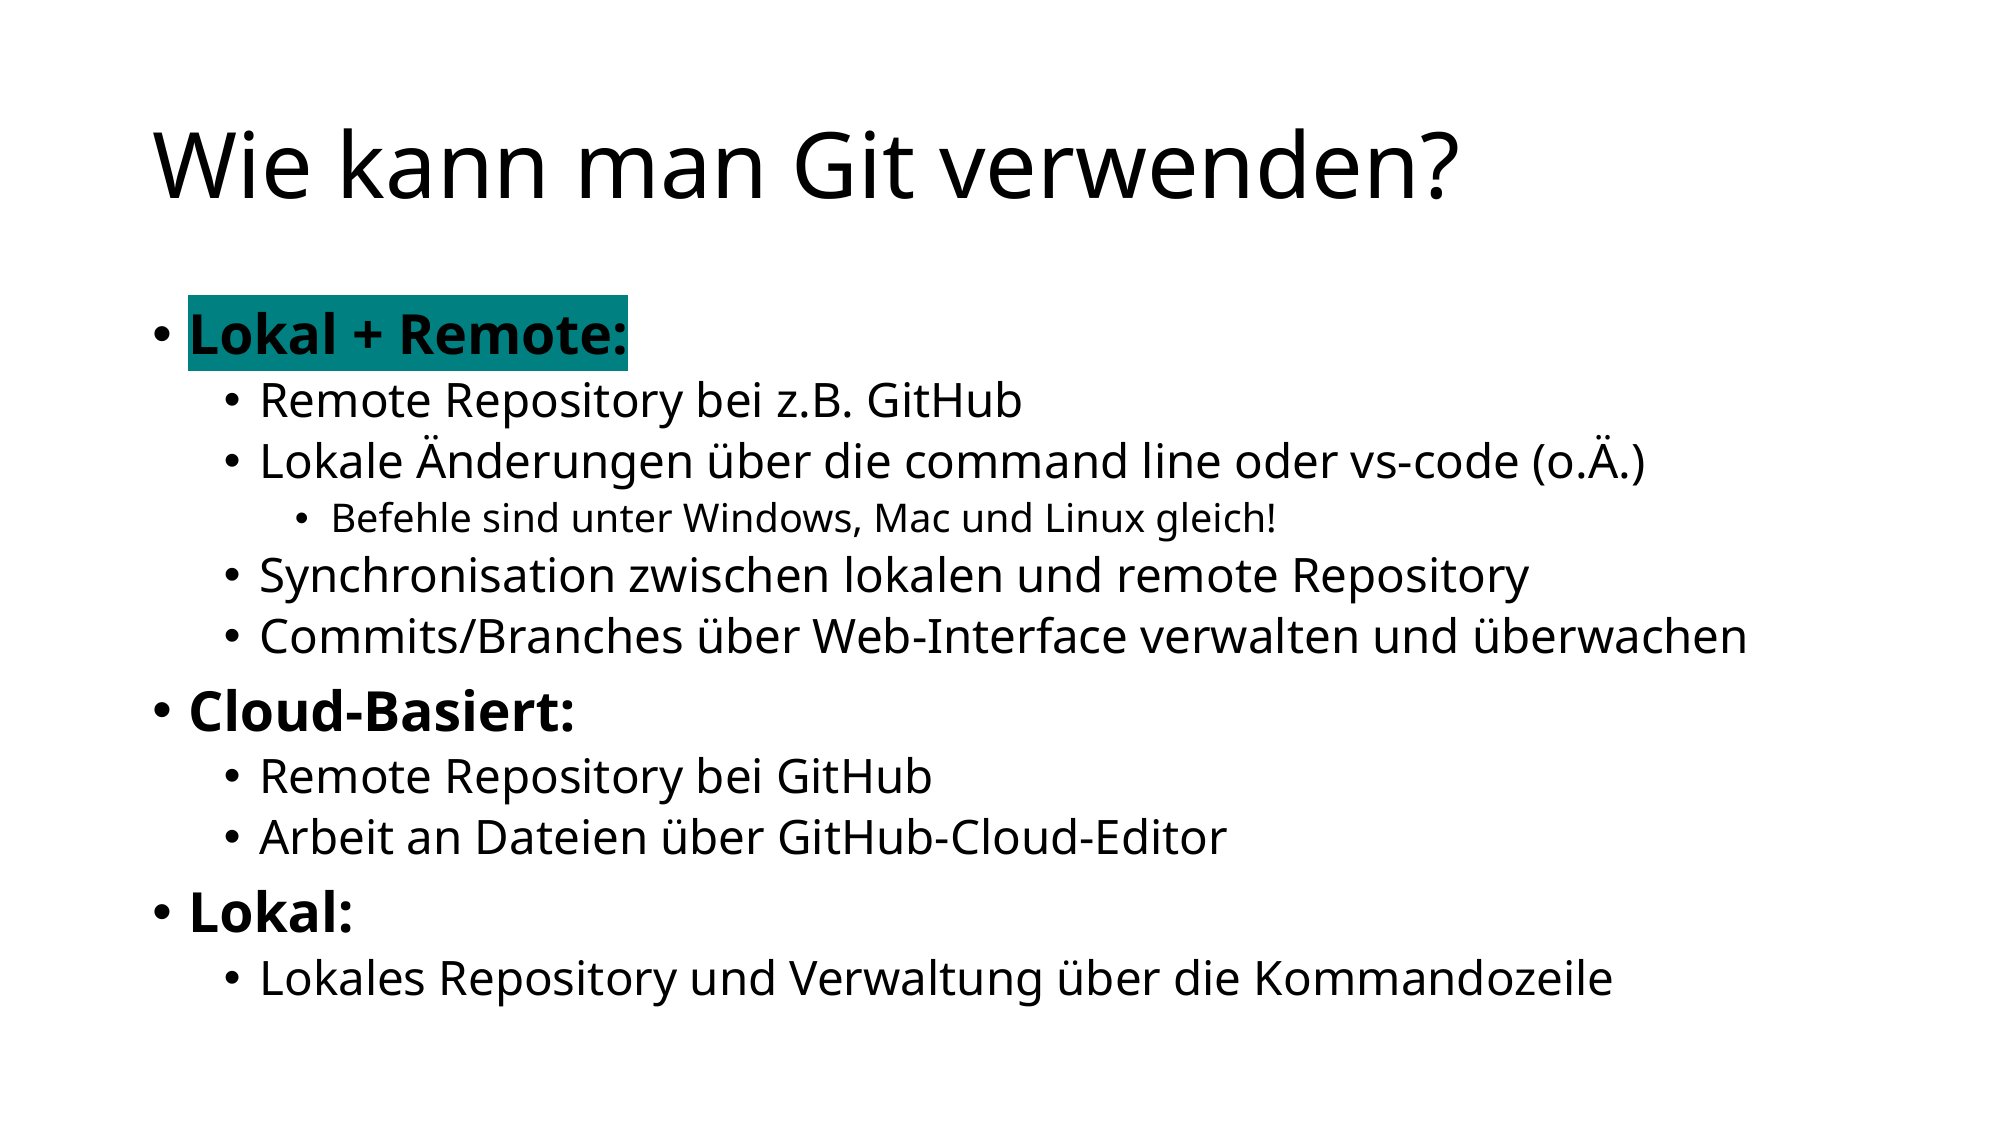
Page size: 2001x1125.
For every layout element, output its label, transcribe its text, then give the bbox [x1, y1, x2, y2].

title Wie kann man Git verwenden? [137, 59, 1863, 278]
list Lokal + Remote: Remote Repository bei z.B. GitHub Lokale Änderungen über die command line oder vs-code (o.Ä.) Befehle sind unter Windows, Mac und Linux gleich! Synchronisation zwischen lokalen und remote Repository Commits/Branches über Web-Interface verwalten und überwachen Cloud-Basiert: Remote Repository bei GitHub Arbeit an Dateien über GitHub-Cloud-Editor Lokal: Lokales Repository und Verwaltung über die Kommandozeile [137, 299, 1863, 1014]
